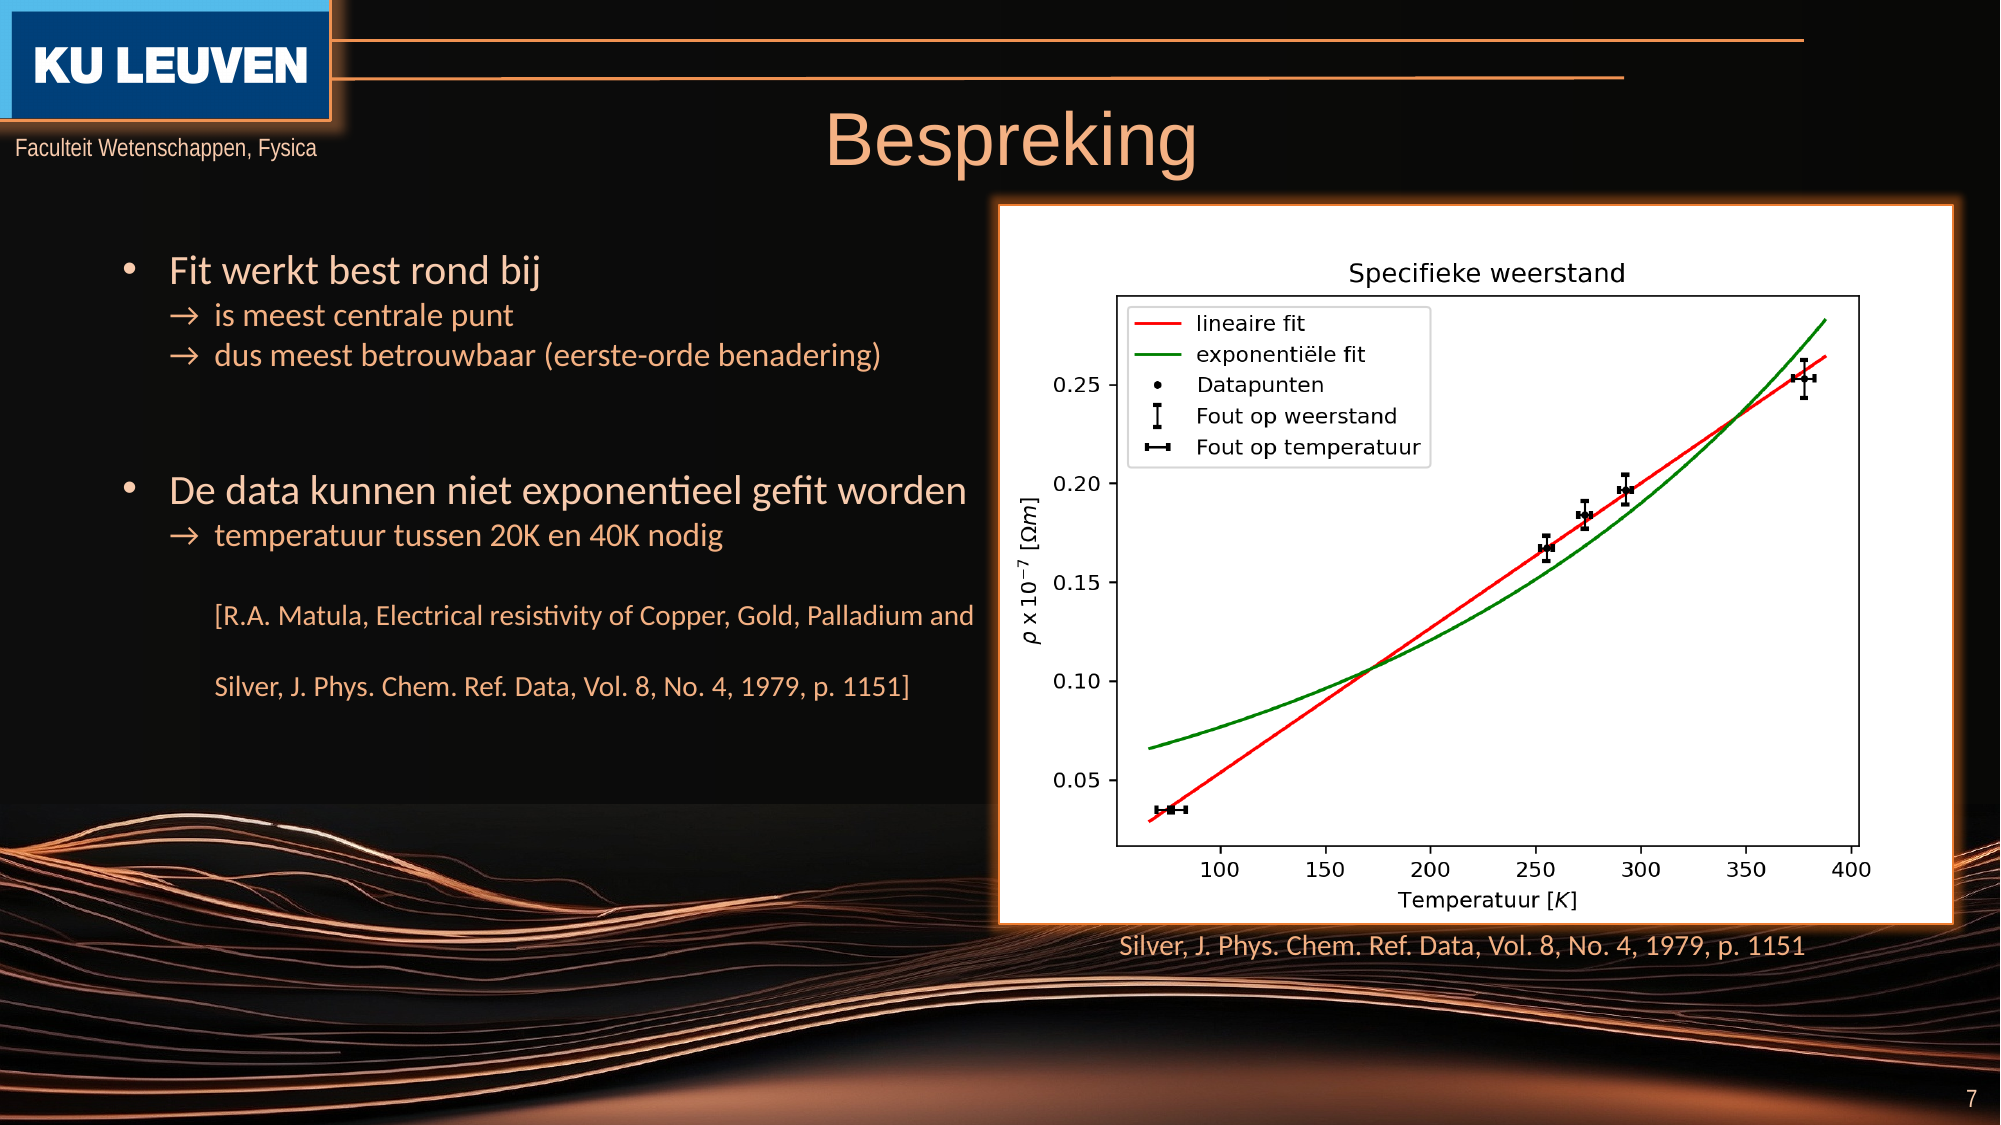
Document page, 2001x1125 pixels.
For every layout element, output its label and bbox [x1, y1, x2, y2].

picture [999, 205, 1952, 923]
text_box [0, 0, 1805, 119]
text_box [0, 0, 2000, 1125]
